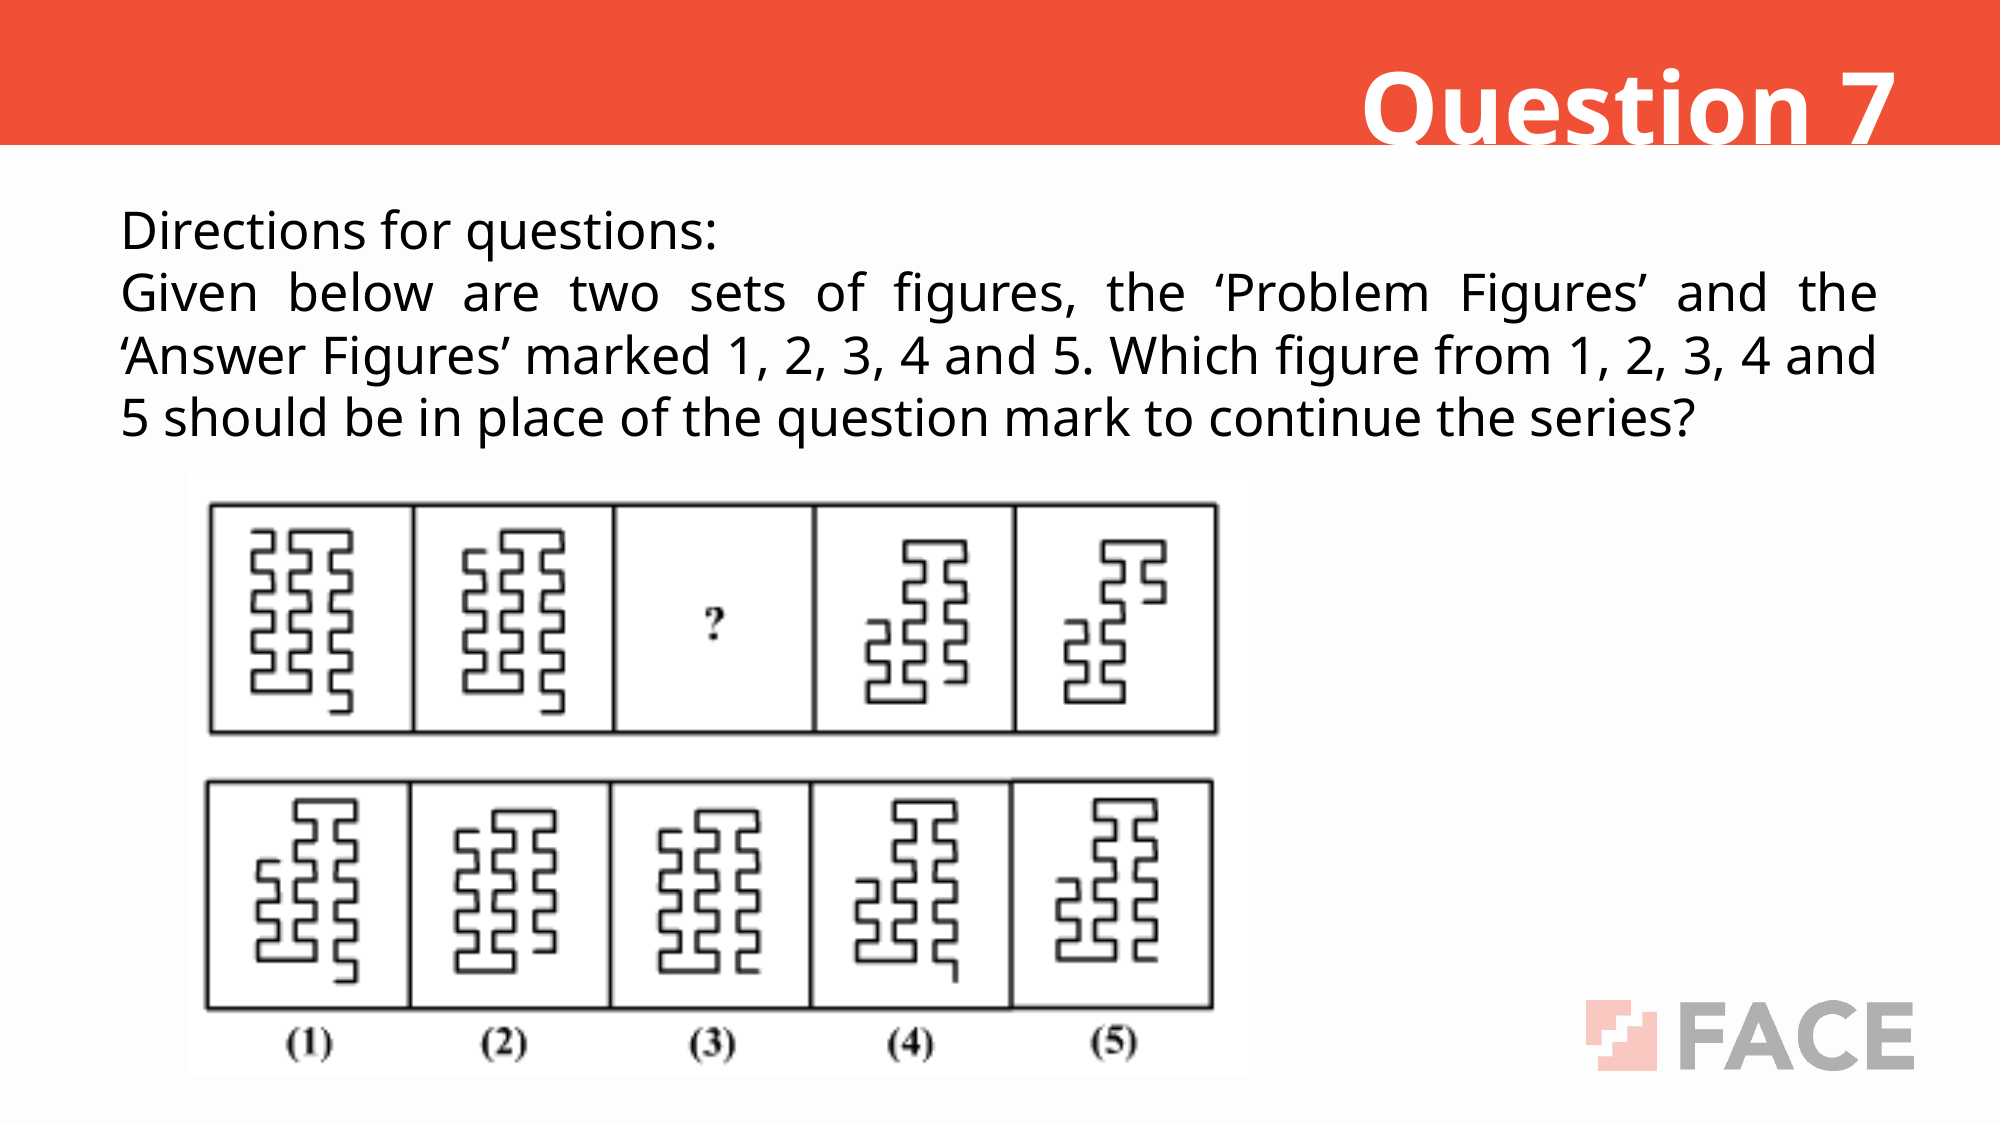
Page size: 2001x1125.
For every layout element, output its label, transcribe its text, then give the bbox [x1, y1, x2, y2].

text_box Question 7 [638, 37, 1914, 173]
text_box [0, 0, 2000, 147]
picture [187, 473, 1251, 1076]
picture [1586, 1000, 1914, 1072]
text_box Directions for questions: Given below are two sets of figures, the ‘Problem Figures’ and the ‘Answer Figures’ marked 1, 2, 3, 4 and 5. Which figure from 1, 2, 3, 4 and 5 should be in place of the question mark to continue the series? [105, 189, 1895, 455]
